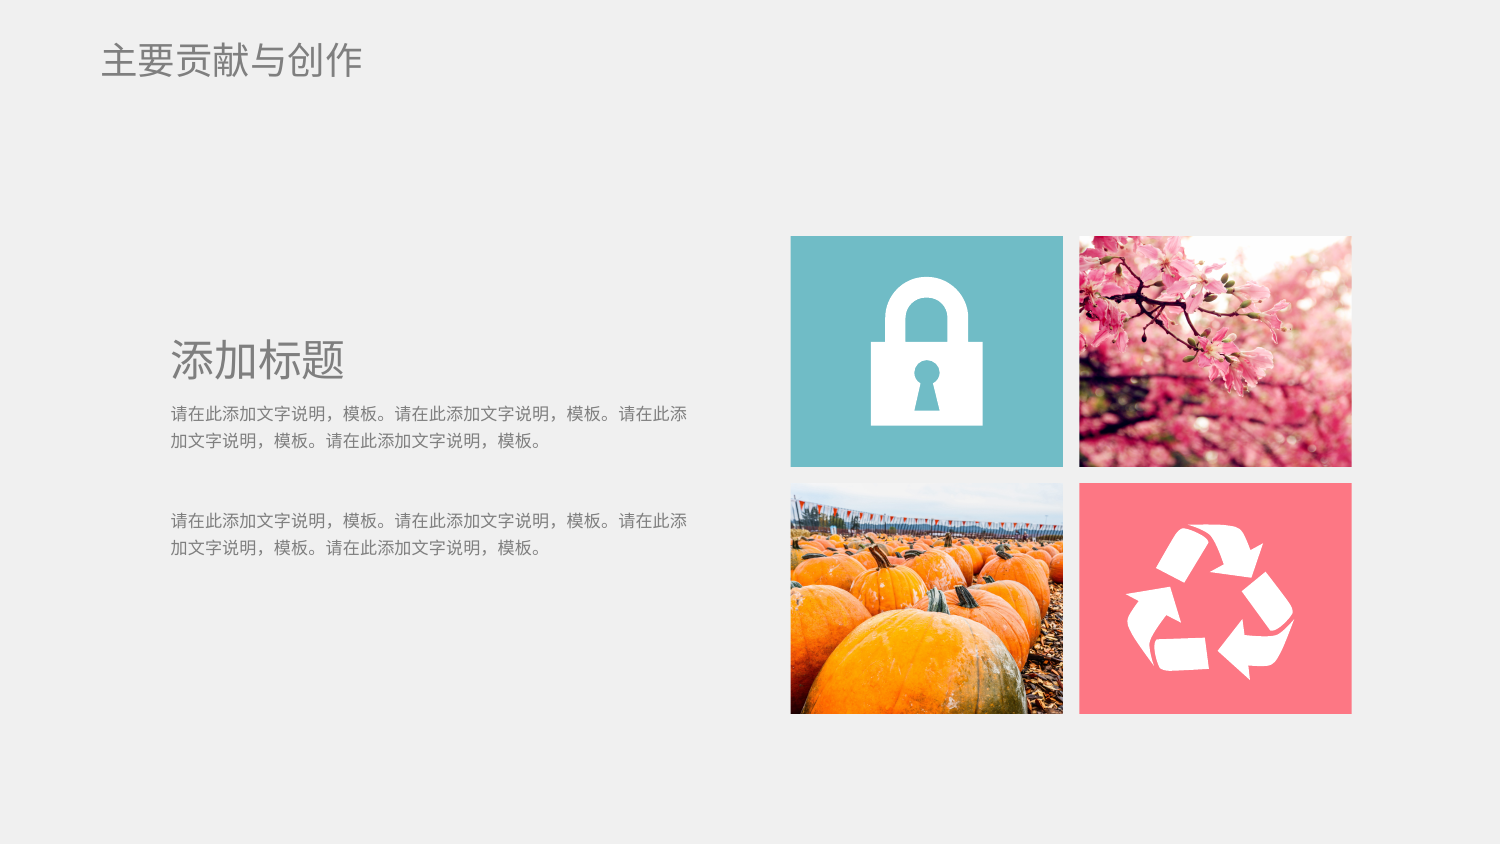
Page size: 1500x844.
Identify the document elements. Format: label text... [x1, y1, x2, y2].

text_box 主要贡献与创作 [100, 28, 450, 91]
text_box [790, 483, 1063, 714]
text_box [1079, 483, 1352, 714]
text_box [1079, 236, 1352, 467]
text_box 添加标题 [155, 325, 375, 393]
text_box [790, 236, 1063, 467]
text_box 请在此添加文字说明，模板。请在此添加文字说明，模板。请在此添加文字说明，模板。请在此添加文字说明，模板。 请在此添加文字说明，模板。请在此添加文字说明，模板。请在此添加文字说明，模板。请在此添加文字说明，模板。 [155, 389, 710, 565]
text_box [870, 276, 983, 426]
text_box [1125, 523, 1295, 681]
